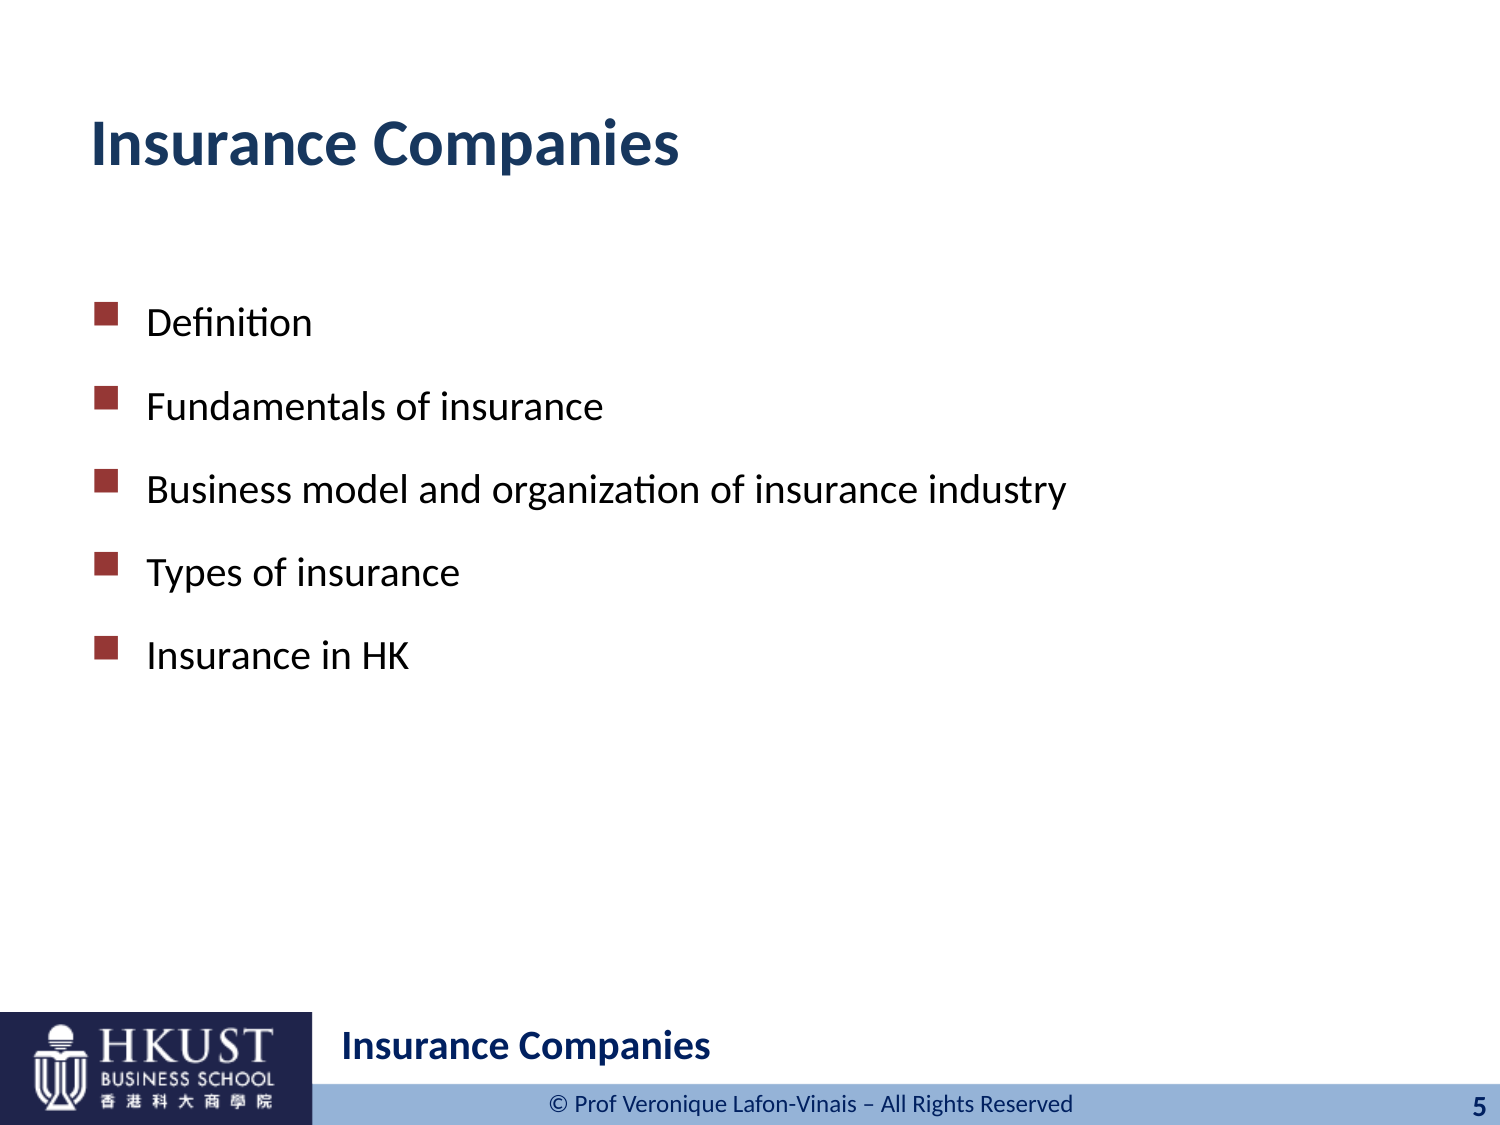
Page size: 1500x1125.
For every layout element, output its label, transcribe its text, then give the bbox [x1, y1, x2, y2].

footer Insurance Companies [326, 1007, 1500, 1078]
list Definition Fundamentals of insurance Business model and organization of insurance industry Types of insurance Insurance in HK [74, 262, 1426, 1006]
title Insurance Companies [74, 44, 1426, 233]
picture [0, 1012, 1500, 1125]
slide_number 5 [1351, 1080, 1500, 1125]
